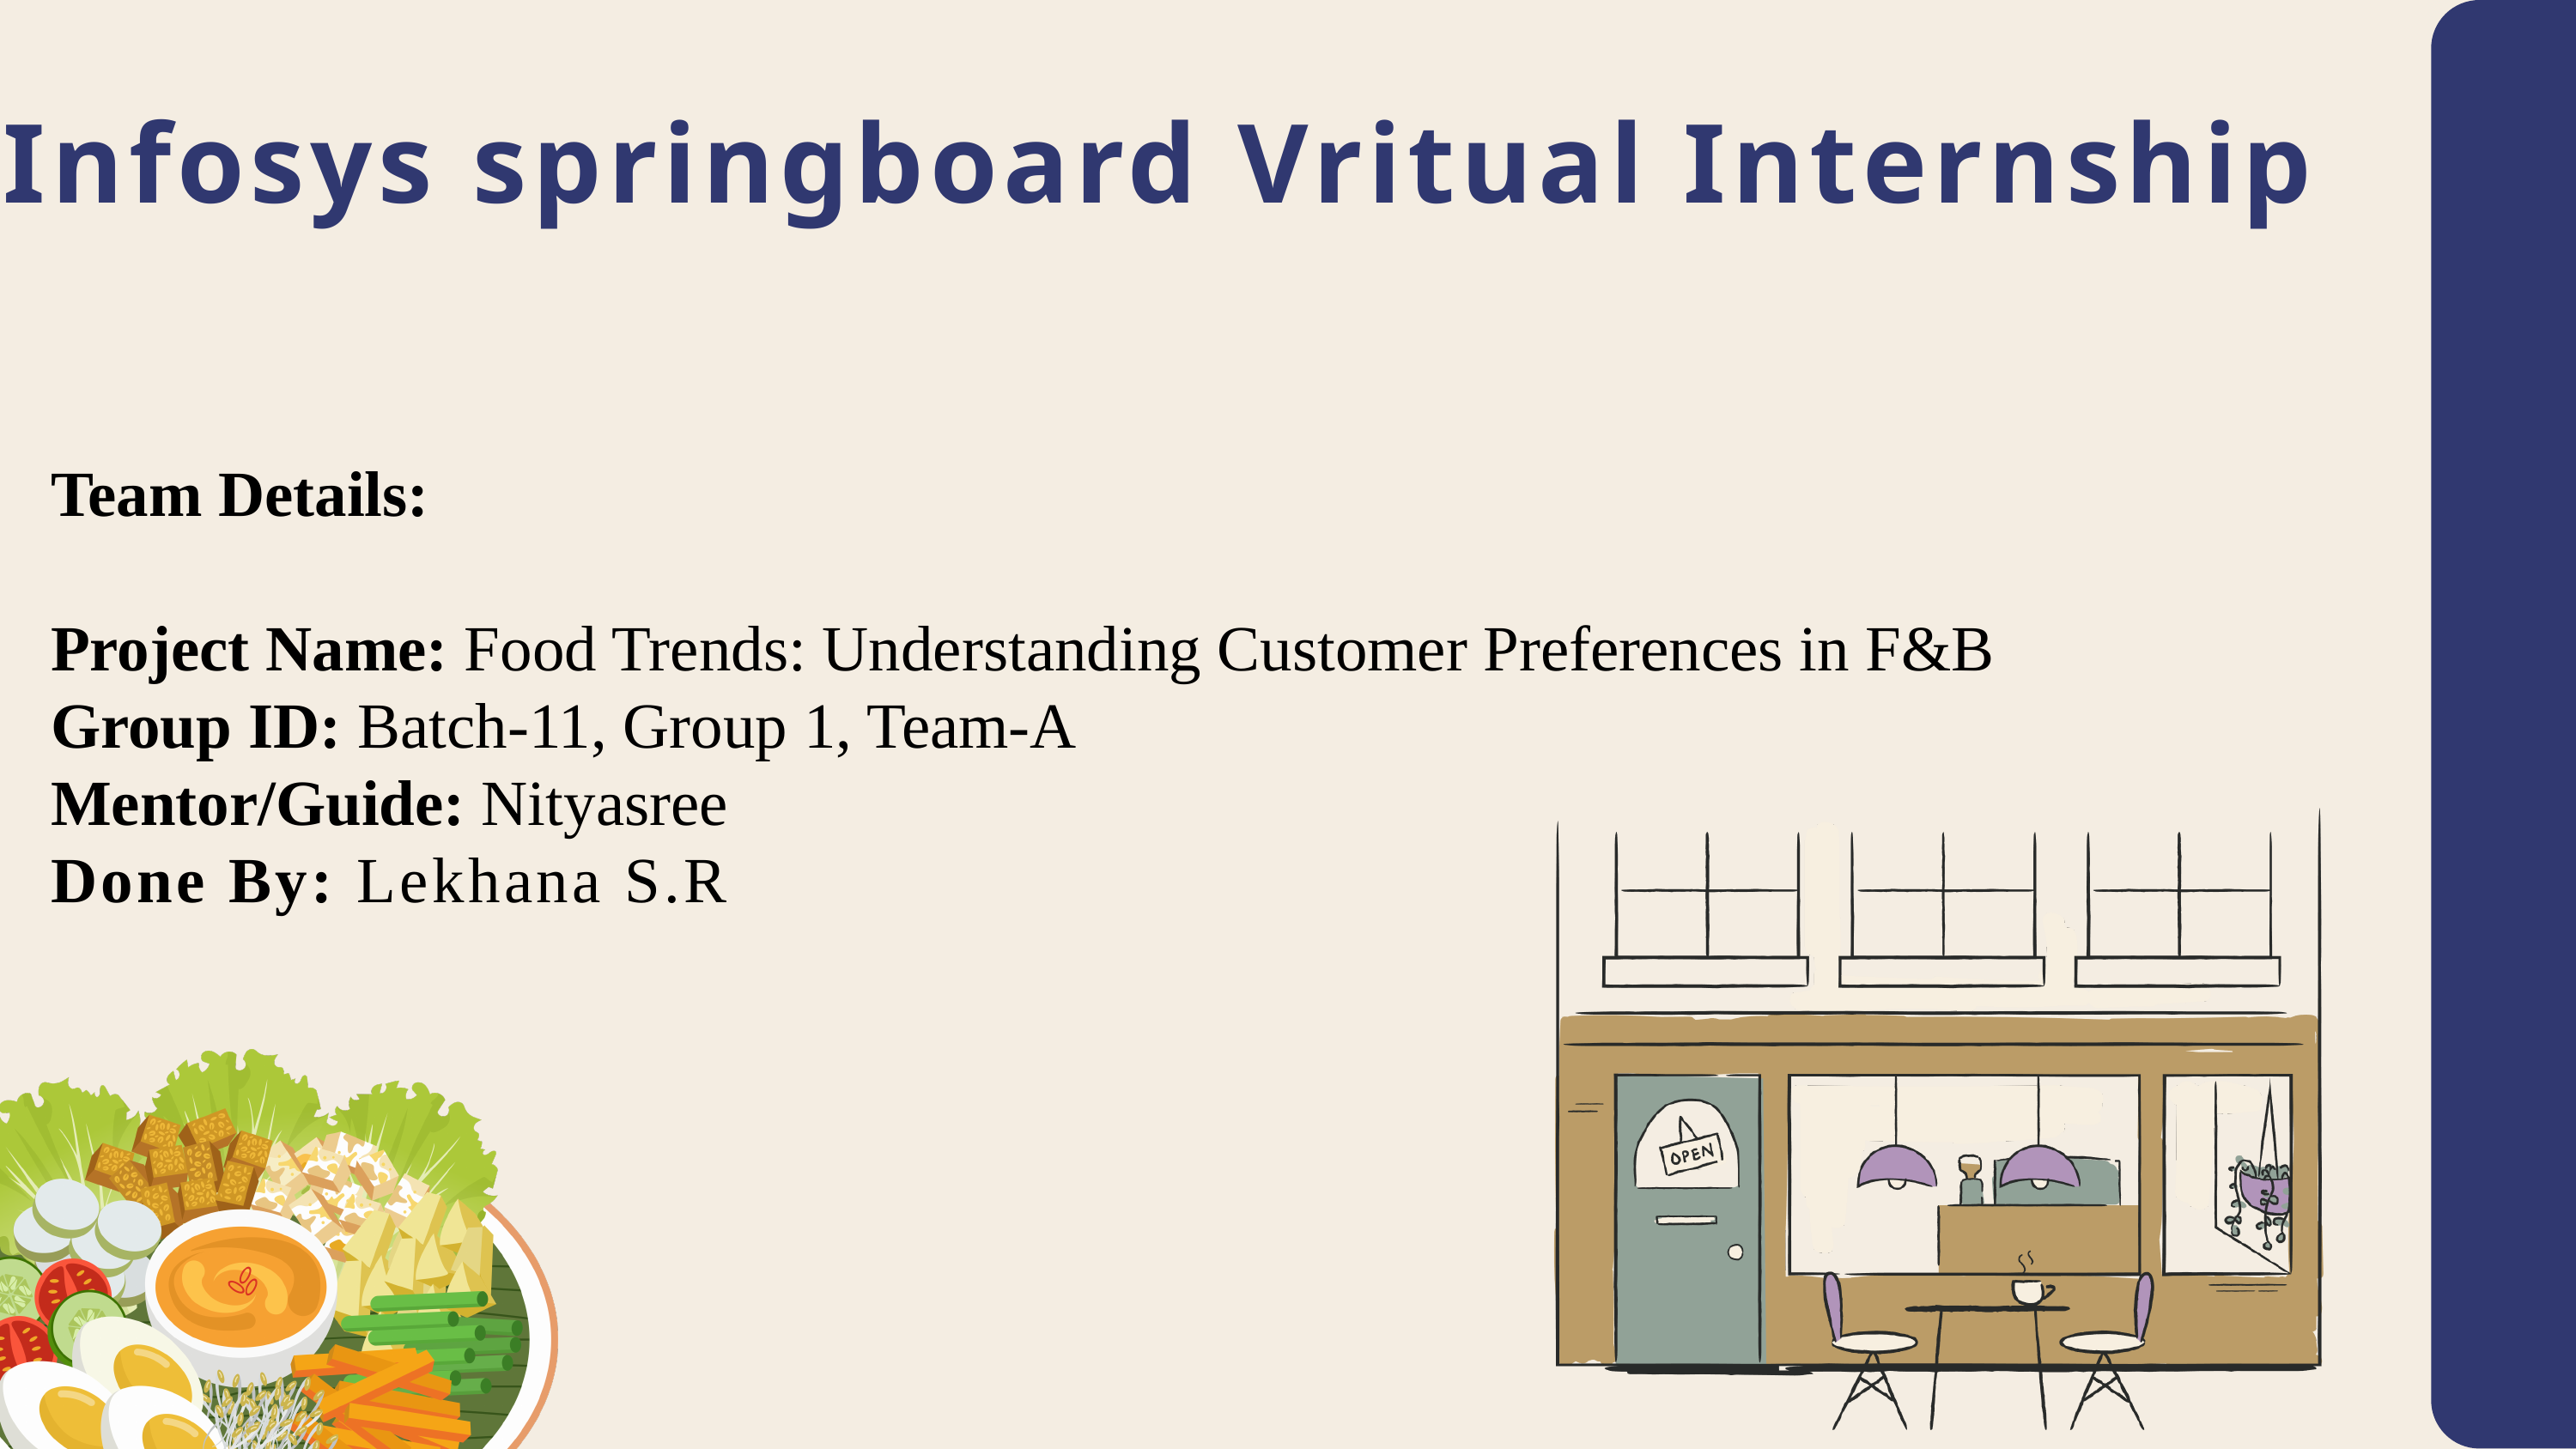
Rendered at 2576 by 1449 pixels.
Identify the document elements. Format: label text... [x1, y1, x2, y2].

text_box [2431, 0, 2576, 1449]
text_box [0, 1049, 558, 1449]
text_box [1553, 806, 2325, 1430]
text_box Infosys springboard Vritual Internship [0, 38, 2325, 225]
text_box Team Details: Project Name: Food Trends: Understanding Customer Preferences in F&B Group ID: Batch-11, Group 1, Team-A Mentor/Guide: Nityasree Done By: Lekhana S.R [51, 332, 2369, 1393]
